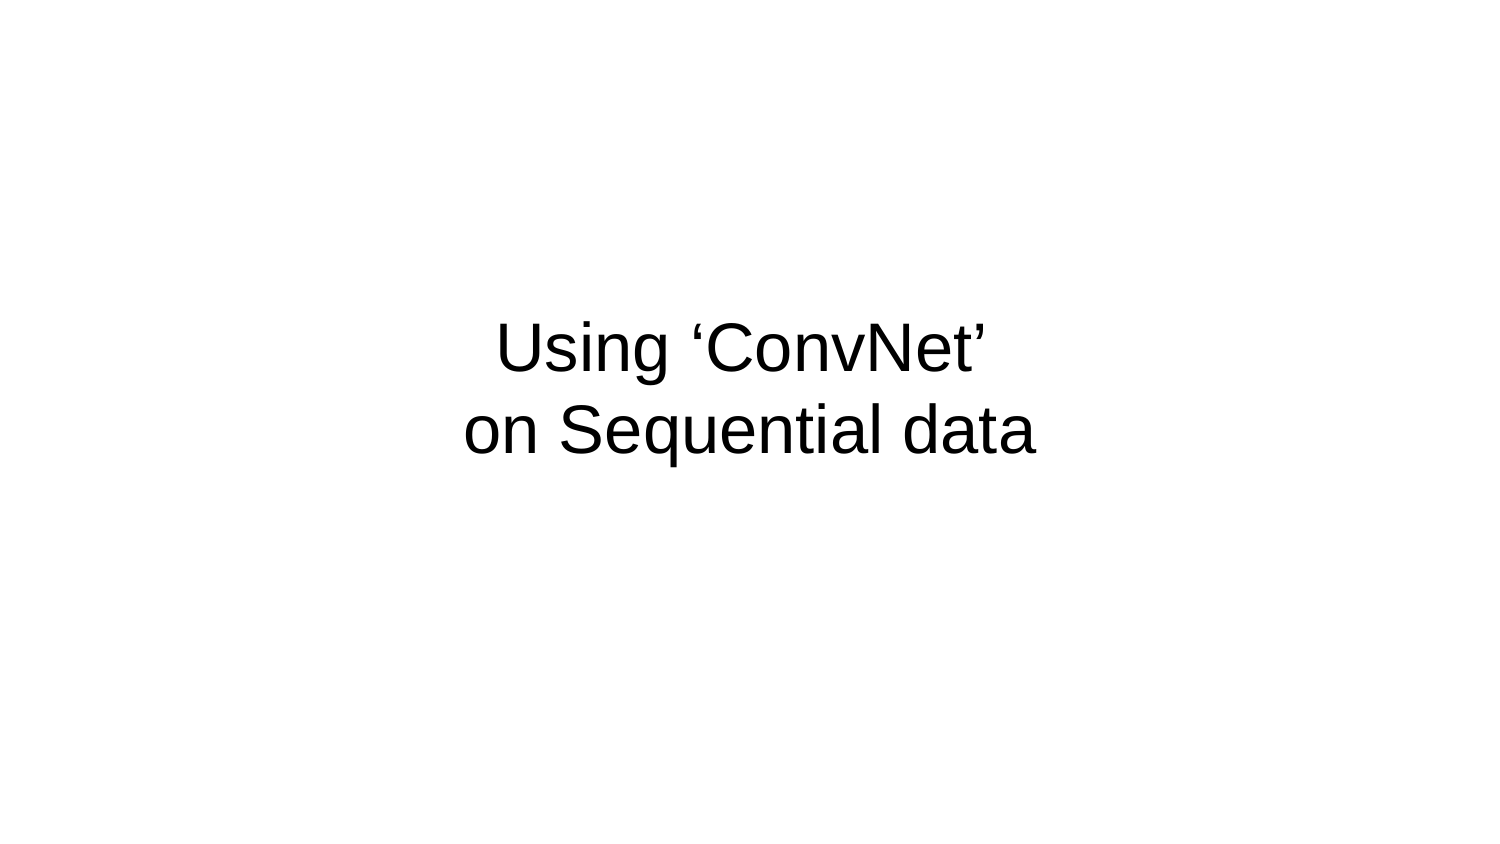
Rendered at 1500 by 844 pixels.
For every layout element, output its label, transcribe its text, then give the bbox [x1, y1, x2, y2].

title Using ‘ConvNet’ on Sequential data [51, 287, 1449, 527]
